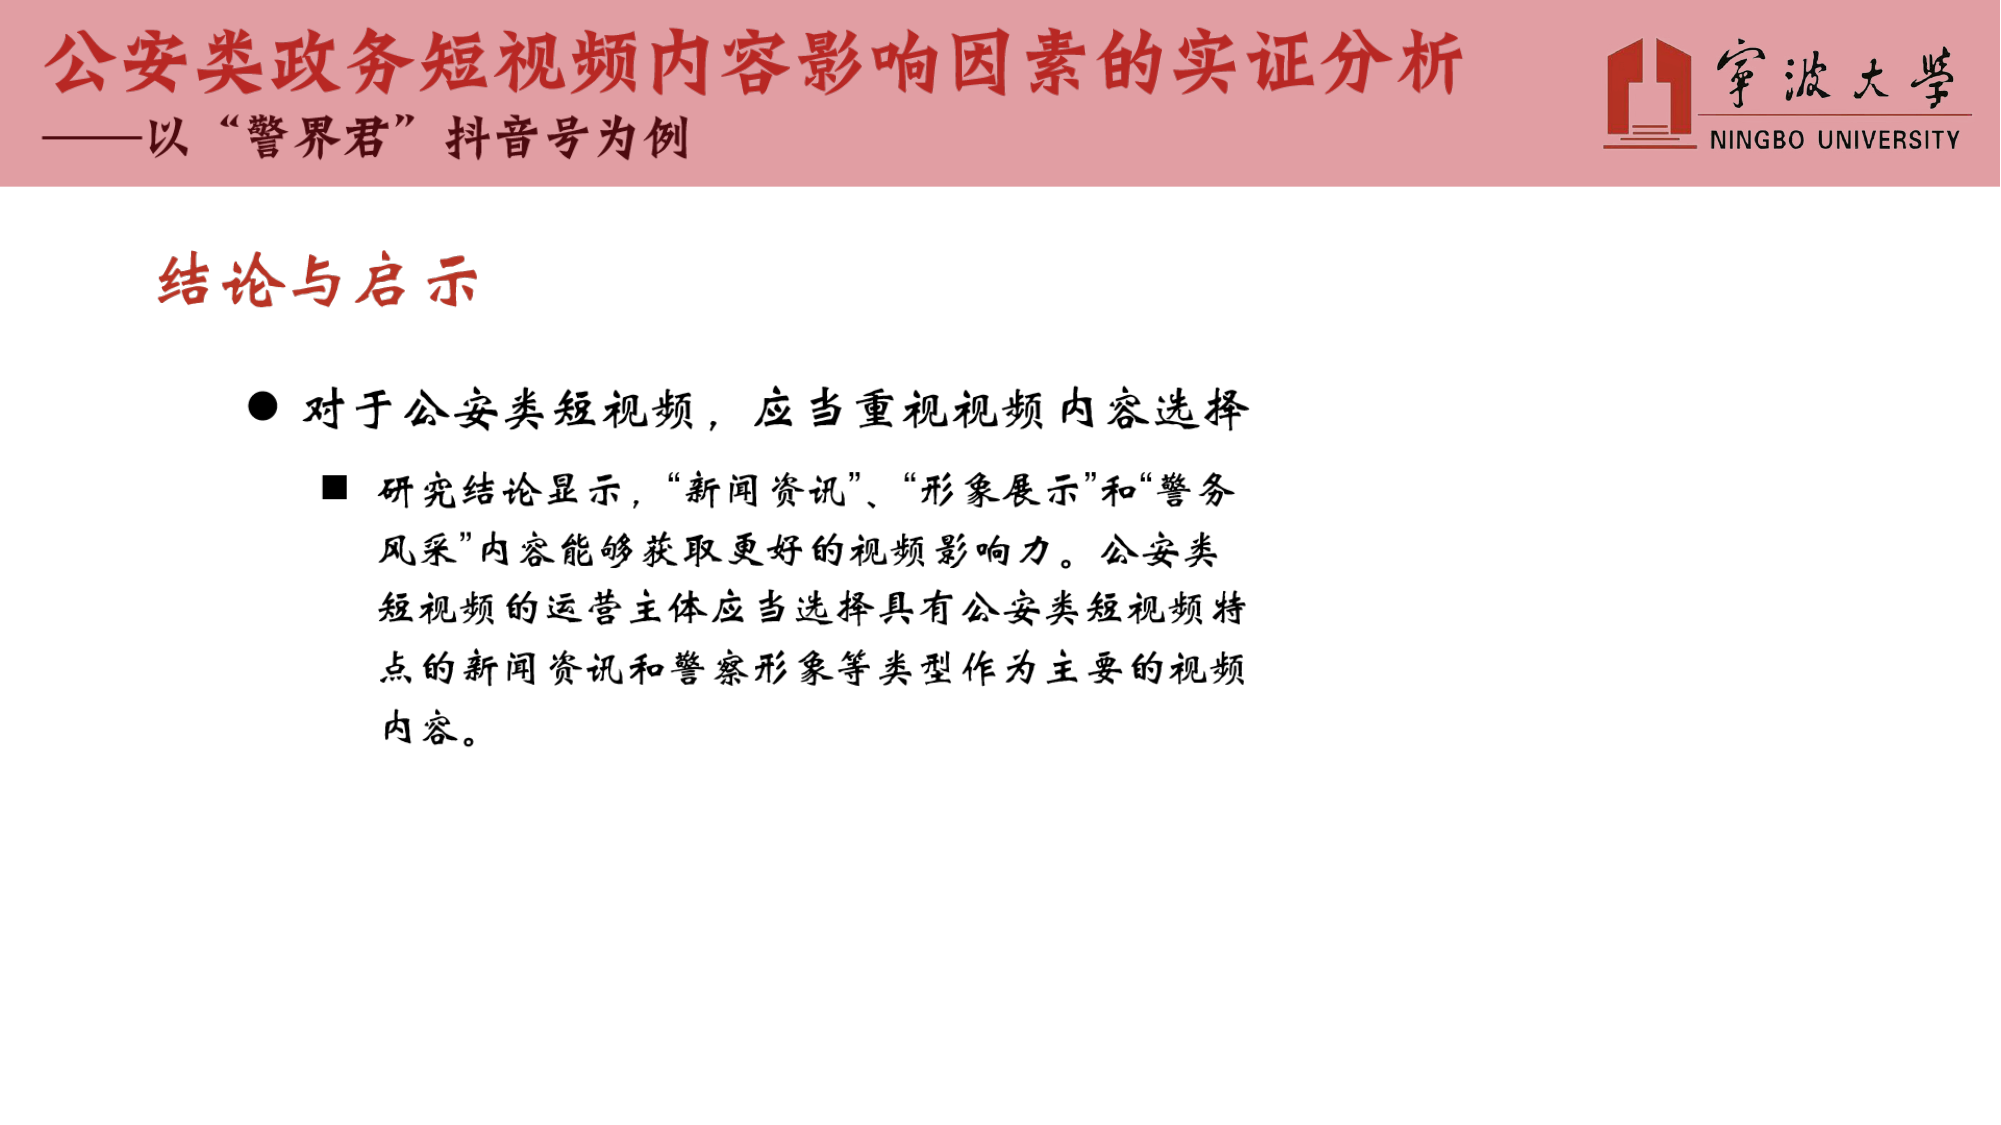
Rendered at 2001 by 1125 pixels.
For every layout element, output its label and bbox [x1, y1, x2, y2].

picture [1595, 0, 1975, 200]
picture [137, 231, 1484, 340]
picture [229, 347, 1272, 1081]
